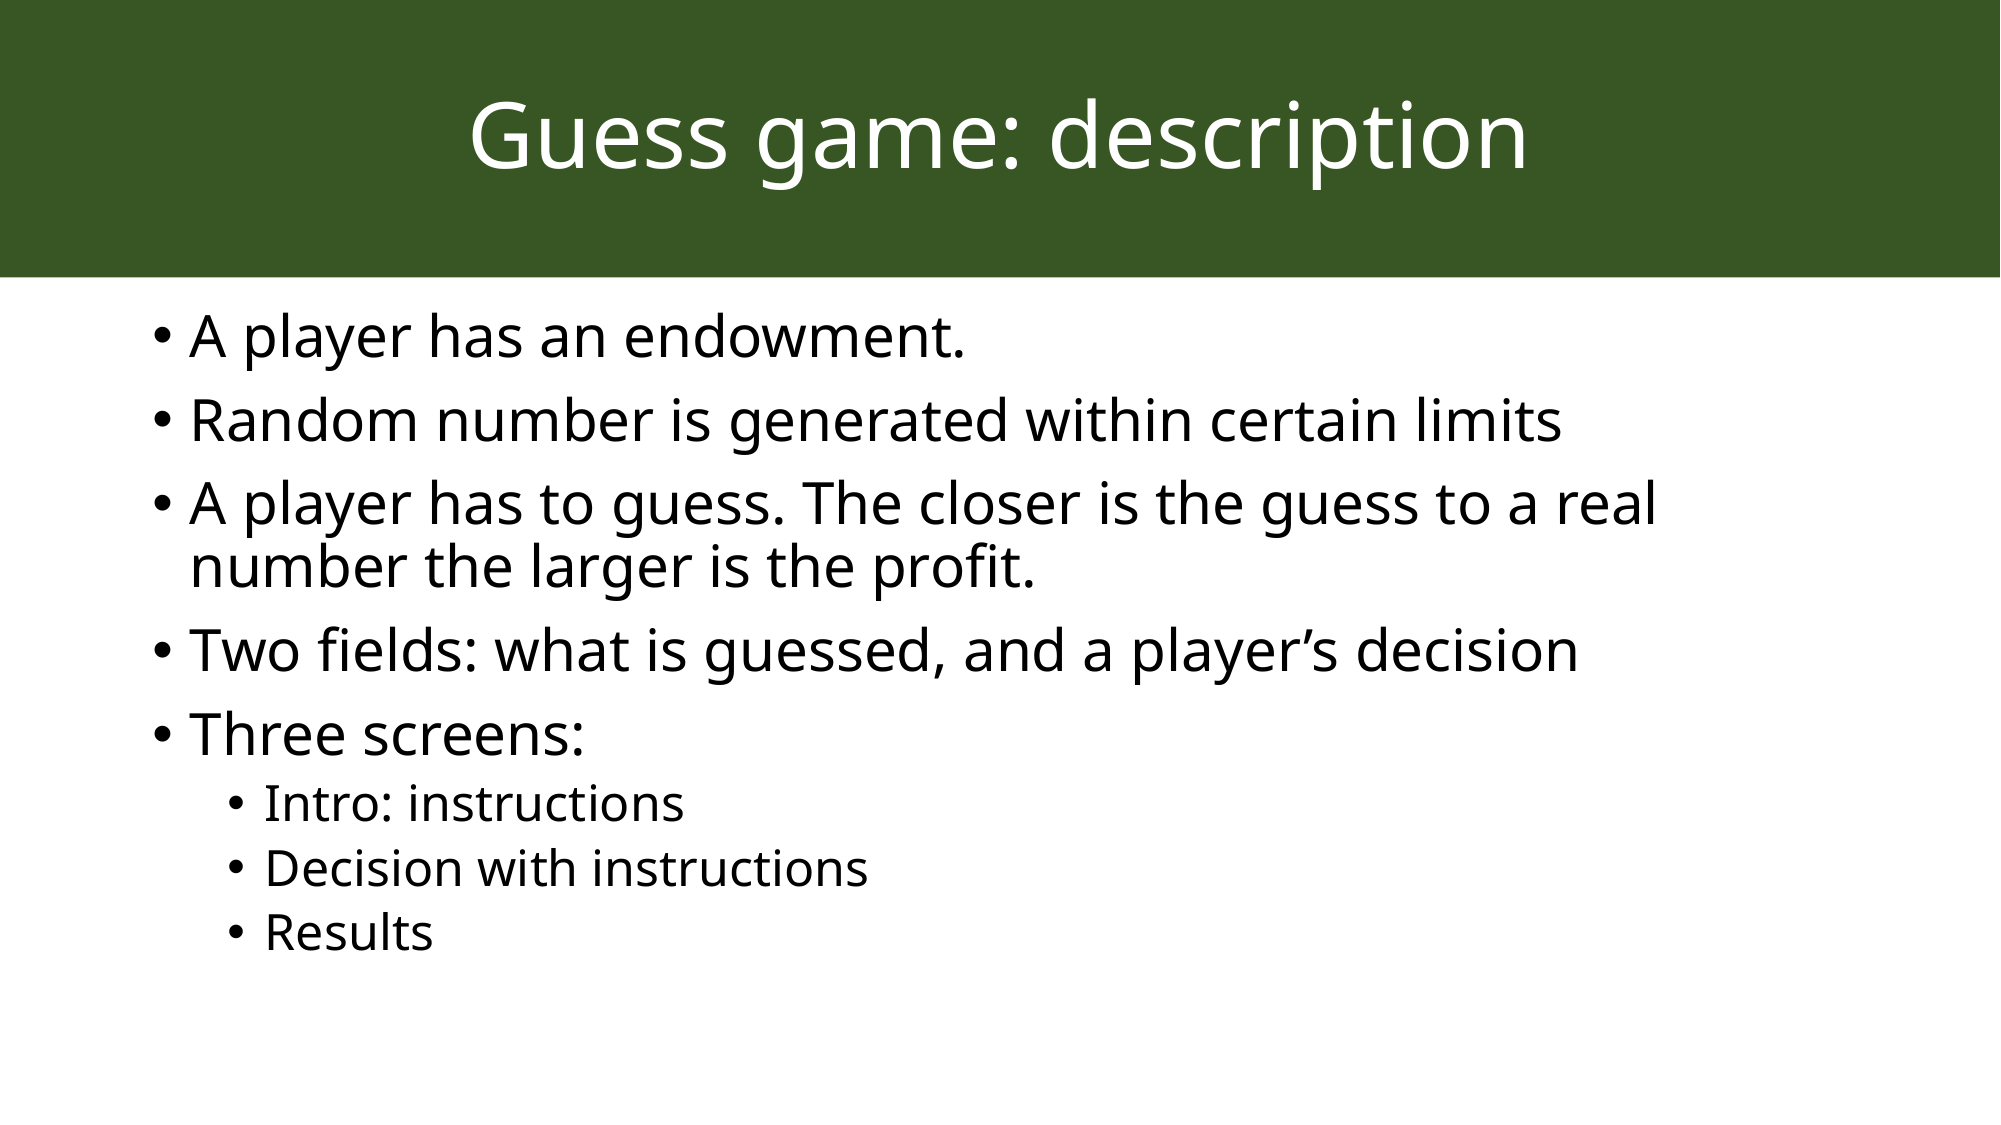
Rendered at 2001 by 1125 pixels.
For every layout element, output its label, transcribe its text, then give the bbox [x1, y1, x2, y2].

title Guess game: description [0, 0, 2000, 278]
list A player has an endowment. Random number is generated within certain limits A player has to guess. The closer is the guess to a real number the larger is the profit. Two fields: what is guessed, and a player’s decision Three screens: Intro: instructions Decision with instructions Results [137, 299, 1863, 1014]
